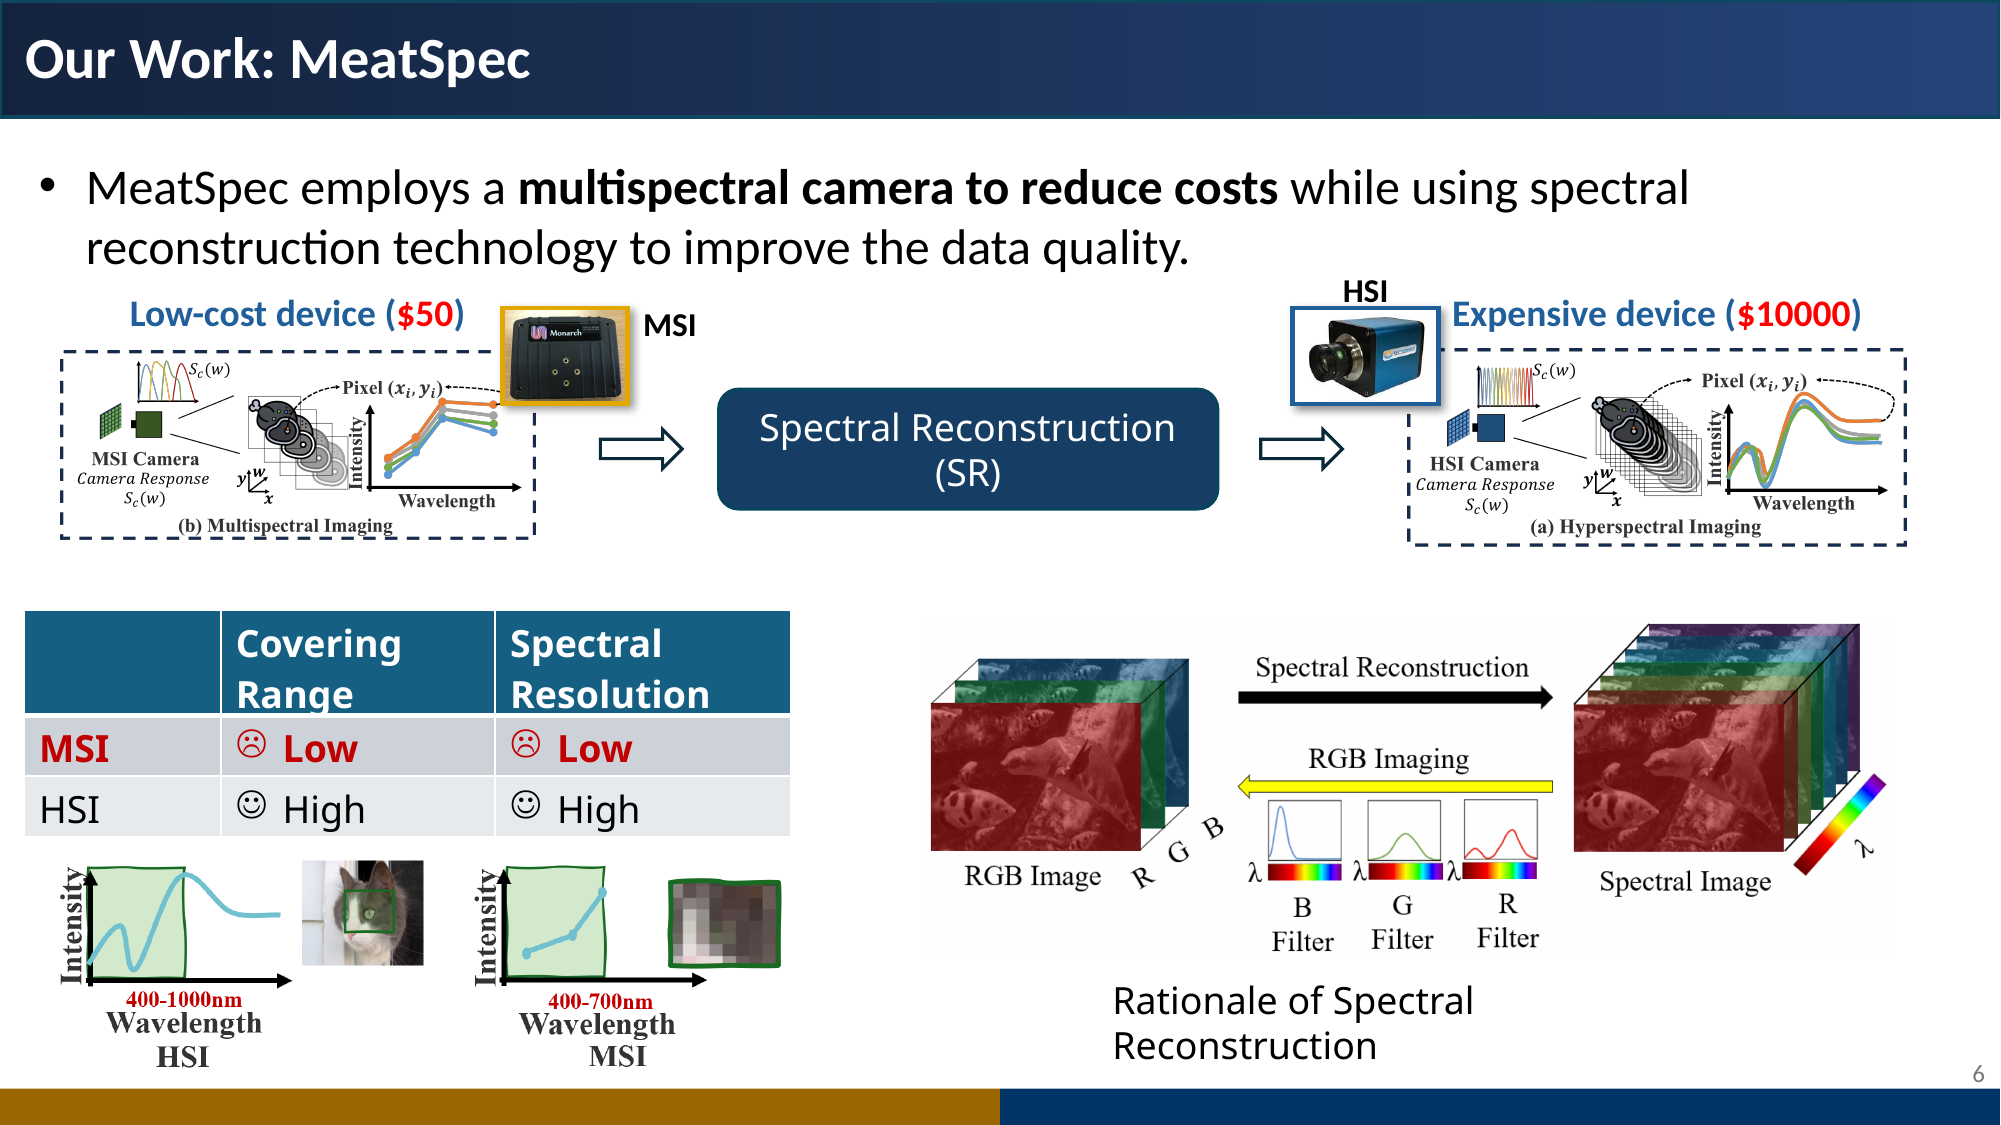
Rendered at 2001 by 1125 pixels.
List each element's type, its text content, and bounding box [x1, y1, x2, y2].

table_header [25, 611, 220, 713]
text_box HSI [1310, 261, 1421, 309]
text_box Rationale of Spectral Reconstruction [1097, 969, 1745, 1075]
list Our Work: MeatSpec [9, 15, 1985, 104]
picture [32, 845, 431, 1074]
table_cell Low [222, 718, 494, 775]
table_header Spectral Resolution [496, 611, 790, 713]
picture [1294, 309, 1908, 551]
table_cell High [496, 777, 790, 836]
table_header Covering Range [222, 611, 494, 713]
picture [925, 617, 1891, 958]
table_cell MSI [25, 718, 220, 775]
table_cell High [222, 777, 494, 836]
text_box Expensive device ($10000) [1421, 281, 1907, 342]
text_box MeatSpec employs a multispectral camera to reduce costs while using spectral reconstruction technology to improve the data quality. [24, 146, 1984, 282]
slide_number 6 [1550, 1042, 2000, 1103]
text_box Spectral Reconstruction (SR) [717, 387, 1220, 511]
table_cell Low [496, 718, 790, 775]
text_box Low-cost device ($50) [112, 281, 483, 342]
table_cell HSI [25, 777, 220, 836]
picture [460, 845, 812, 1074]
picture [59, 309, 626, 548]
text_box [1259, 425, 1345, 473]
text_box [598, 425, 685, 473]
text_box MSI [614, 295, 725, 351]
